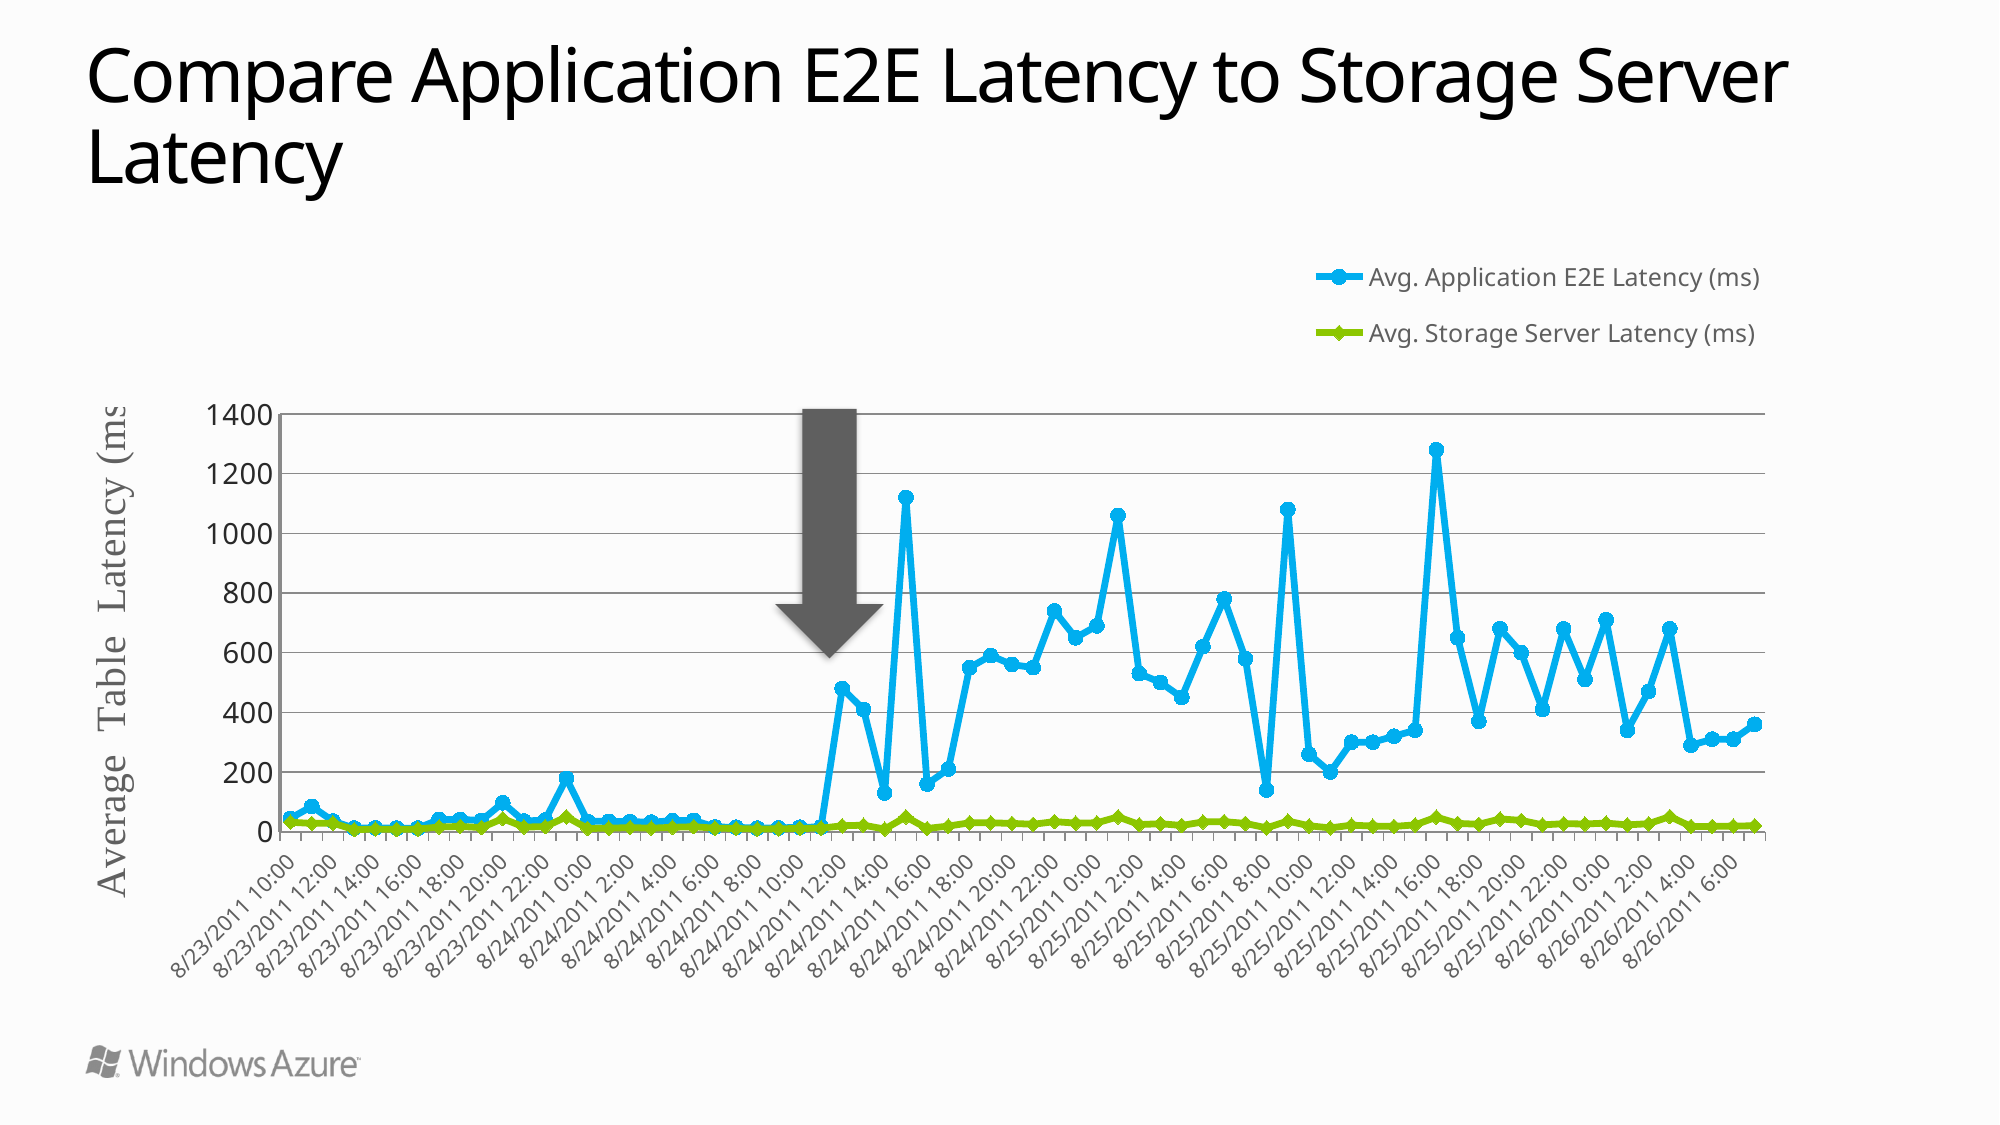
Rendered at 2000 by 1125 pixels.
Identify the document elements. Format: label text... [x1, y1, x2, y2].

chart [84, 236, 1916, 1022]
title Compare Application E2E Latency to Storage Server Latency [85, 37, 1914, 120]
